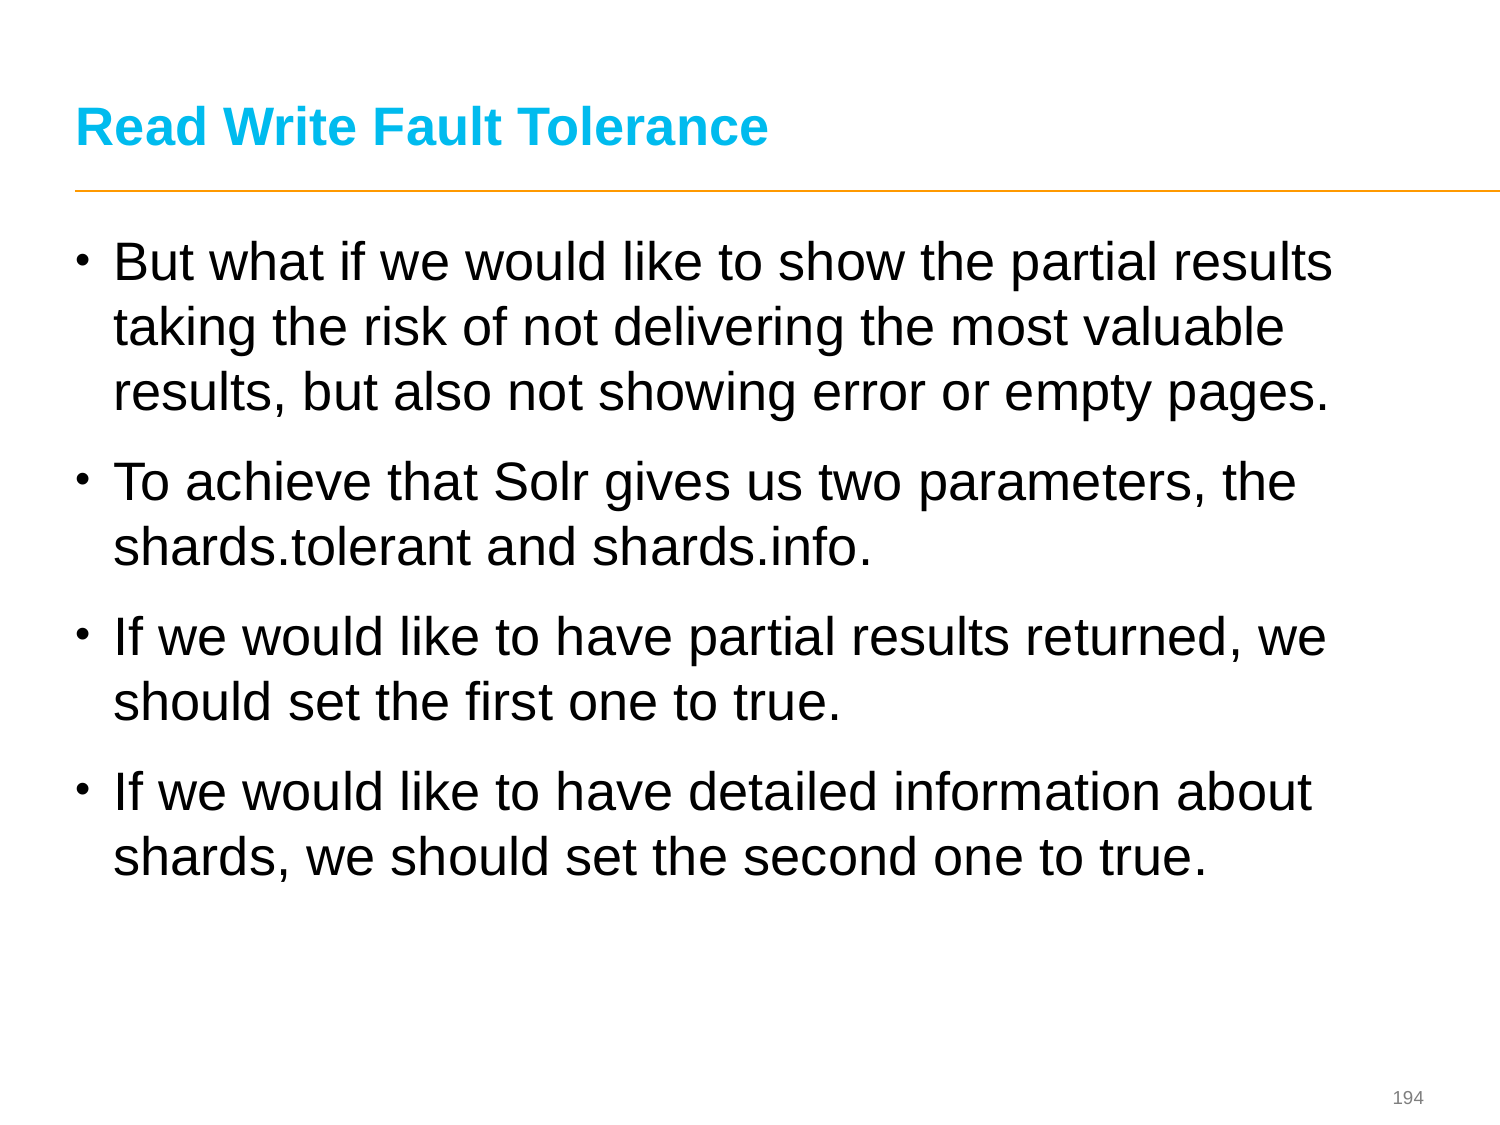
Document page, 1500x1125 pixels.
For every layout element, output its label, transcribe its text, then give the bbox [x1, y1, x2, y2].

title Read Write Fault Tolerance [75, 27, 1422, 157]
list But what if we would like to show the partial results taking the risk of not delivering the most valuable results, but also not showing error or empty pages. To achieve that Solr gives us two parameters, the shards.tolerant and shards.info. If we would like to have partial results returned, we should set the first one to true. If we would like to have detailed information about shards, we should set the second one to true. [75, 226, 1425, 1018]
